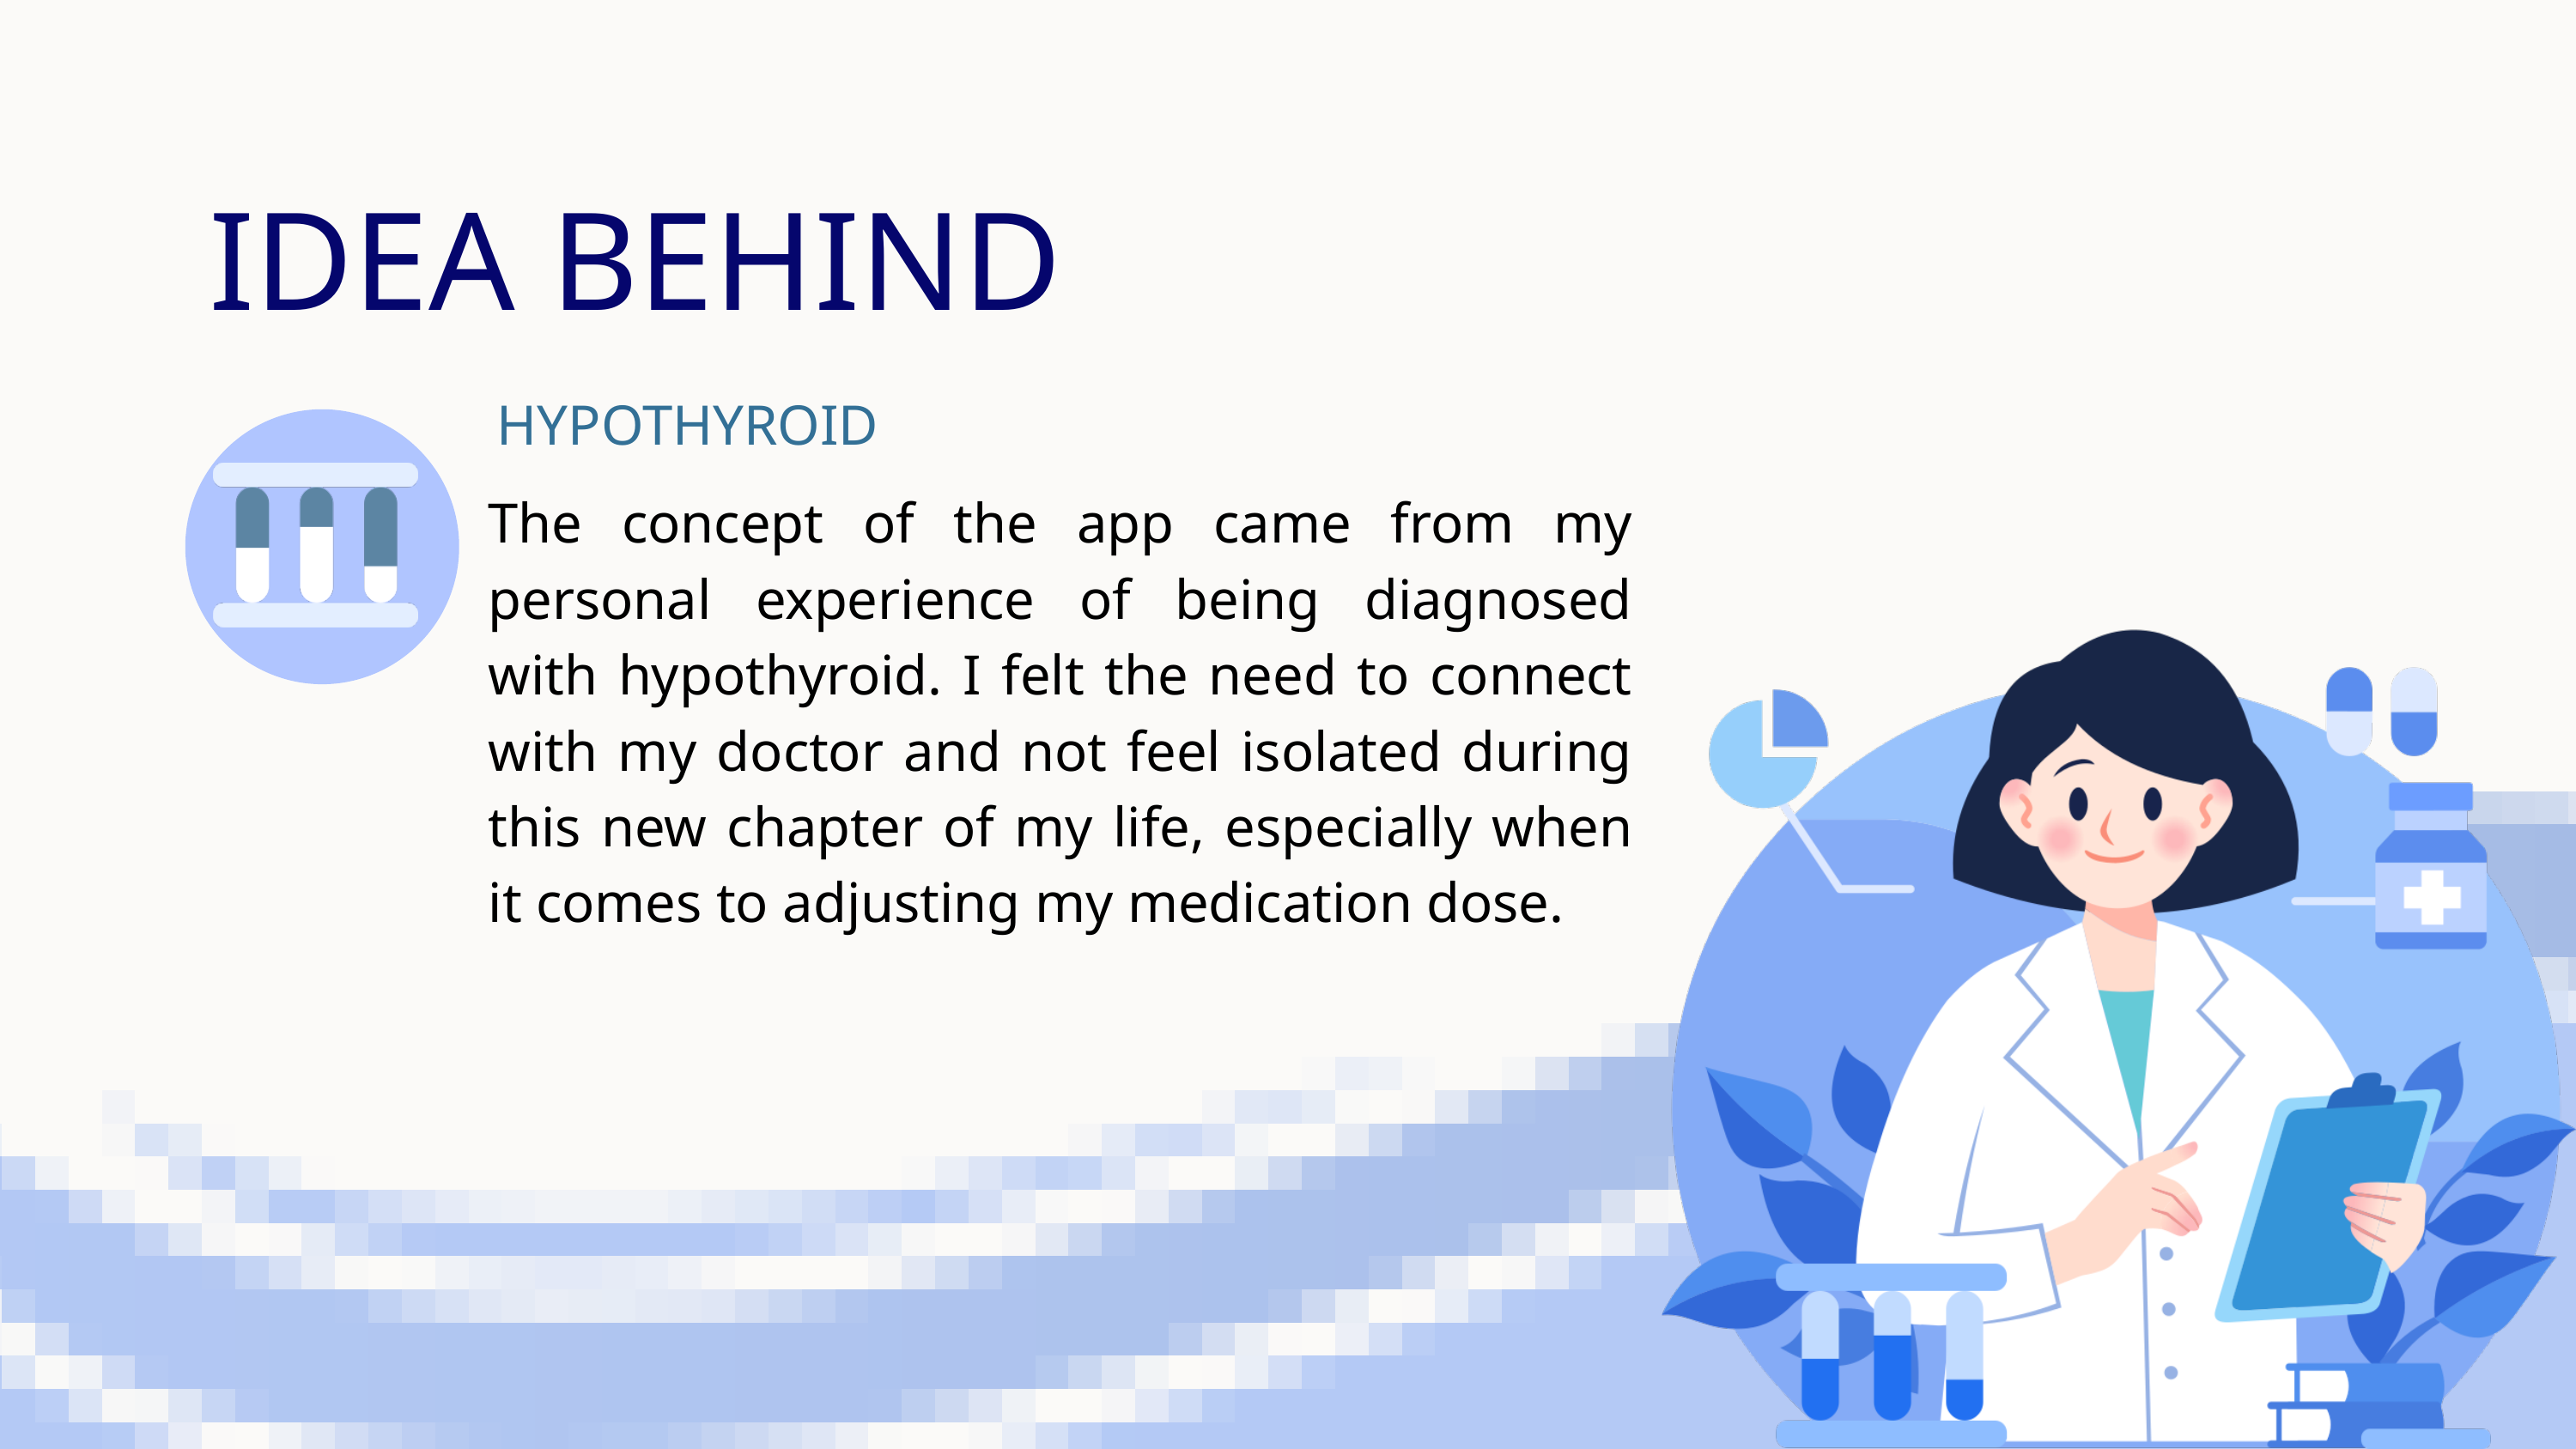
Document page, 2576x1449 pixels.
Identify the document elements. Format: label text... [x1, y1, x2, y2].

text_box [0, 791, 1662, 1449]
text_box HYPOTHYROID [496, 379, 1101, 457]
text_box IDEA BEHIND [209, 147, 1792, 337]
text_box The concept of the app came from my personal experience of being diagnosed with hypothyroid. I felt the need to connect with my doctor and not feel isolated during this new chapter of my life, especially when it comes to adjusting my medication dose. [488, 477, 1634, 934]
text_box [1662, 627, 2576, 1449]
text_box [184, 409, 460, 685]
